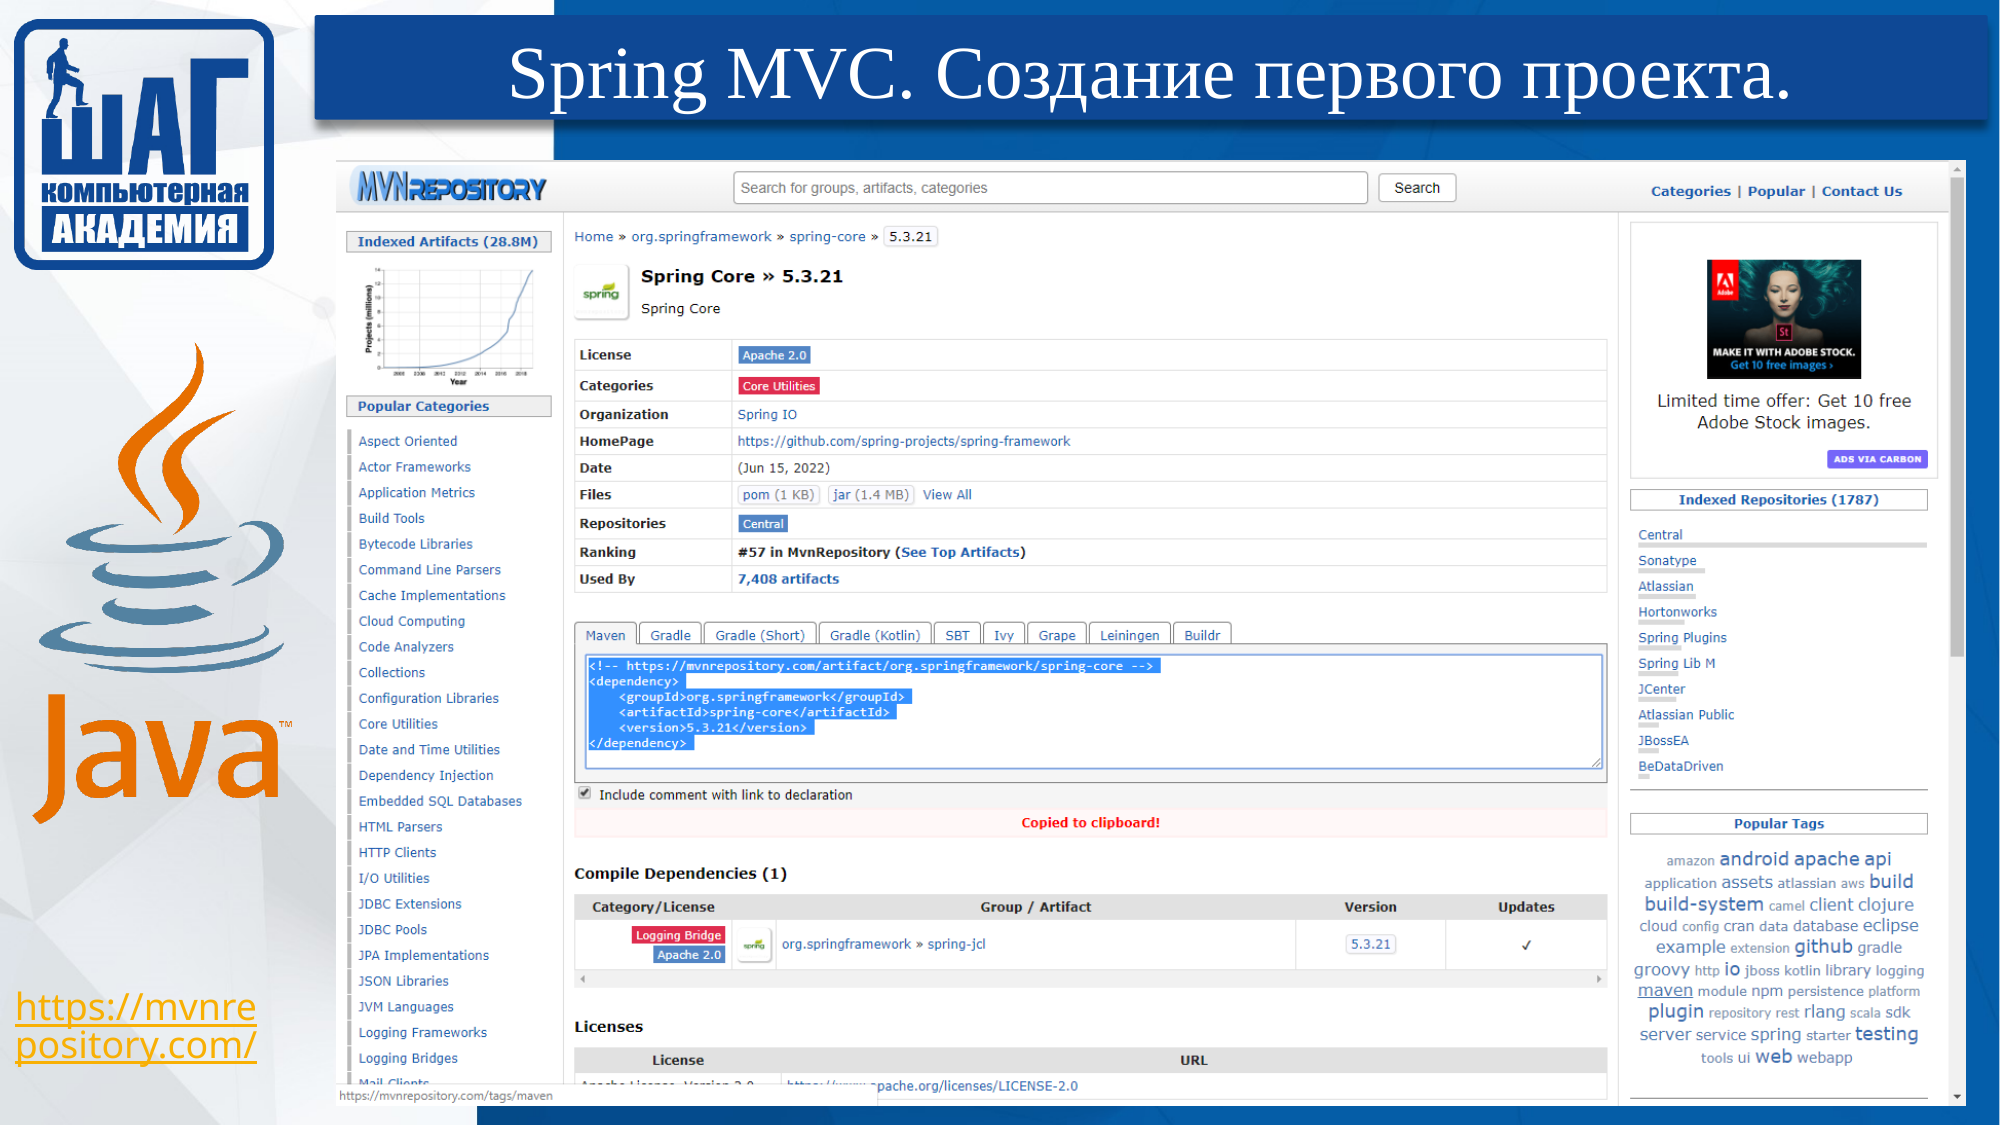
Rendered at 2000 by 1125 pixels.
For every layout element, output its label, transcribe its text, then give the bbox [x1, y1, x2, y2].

text_box Spring MVC. Создание первого проекта. [314, 15, 1988, 120]
picture [0, 0, 2000, 1125]
text_box https://mvnrepository.com/ [0, 975, 294, 1042]
